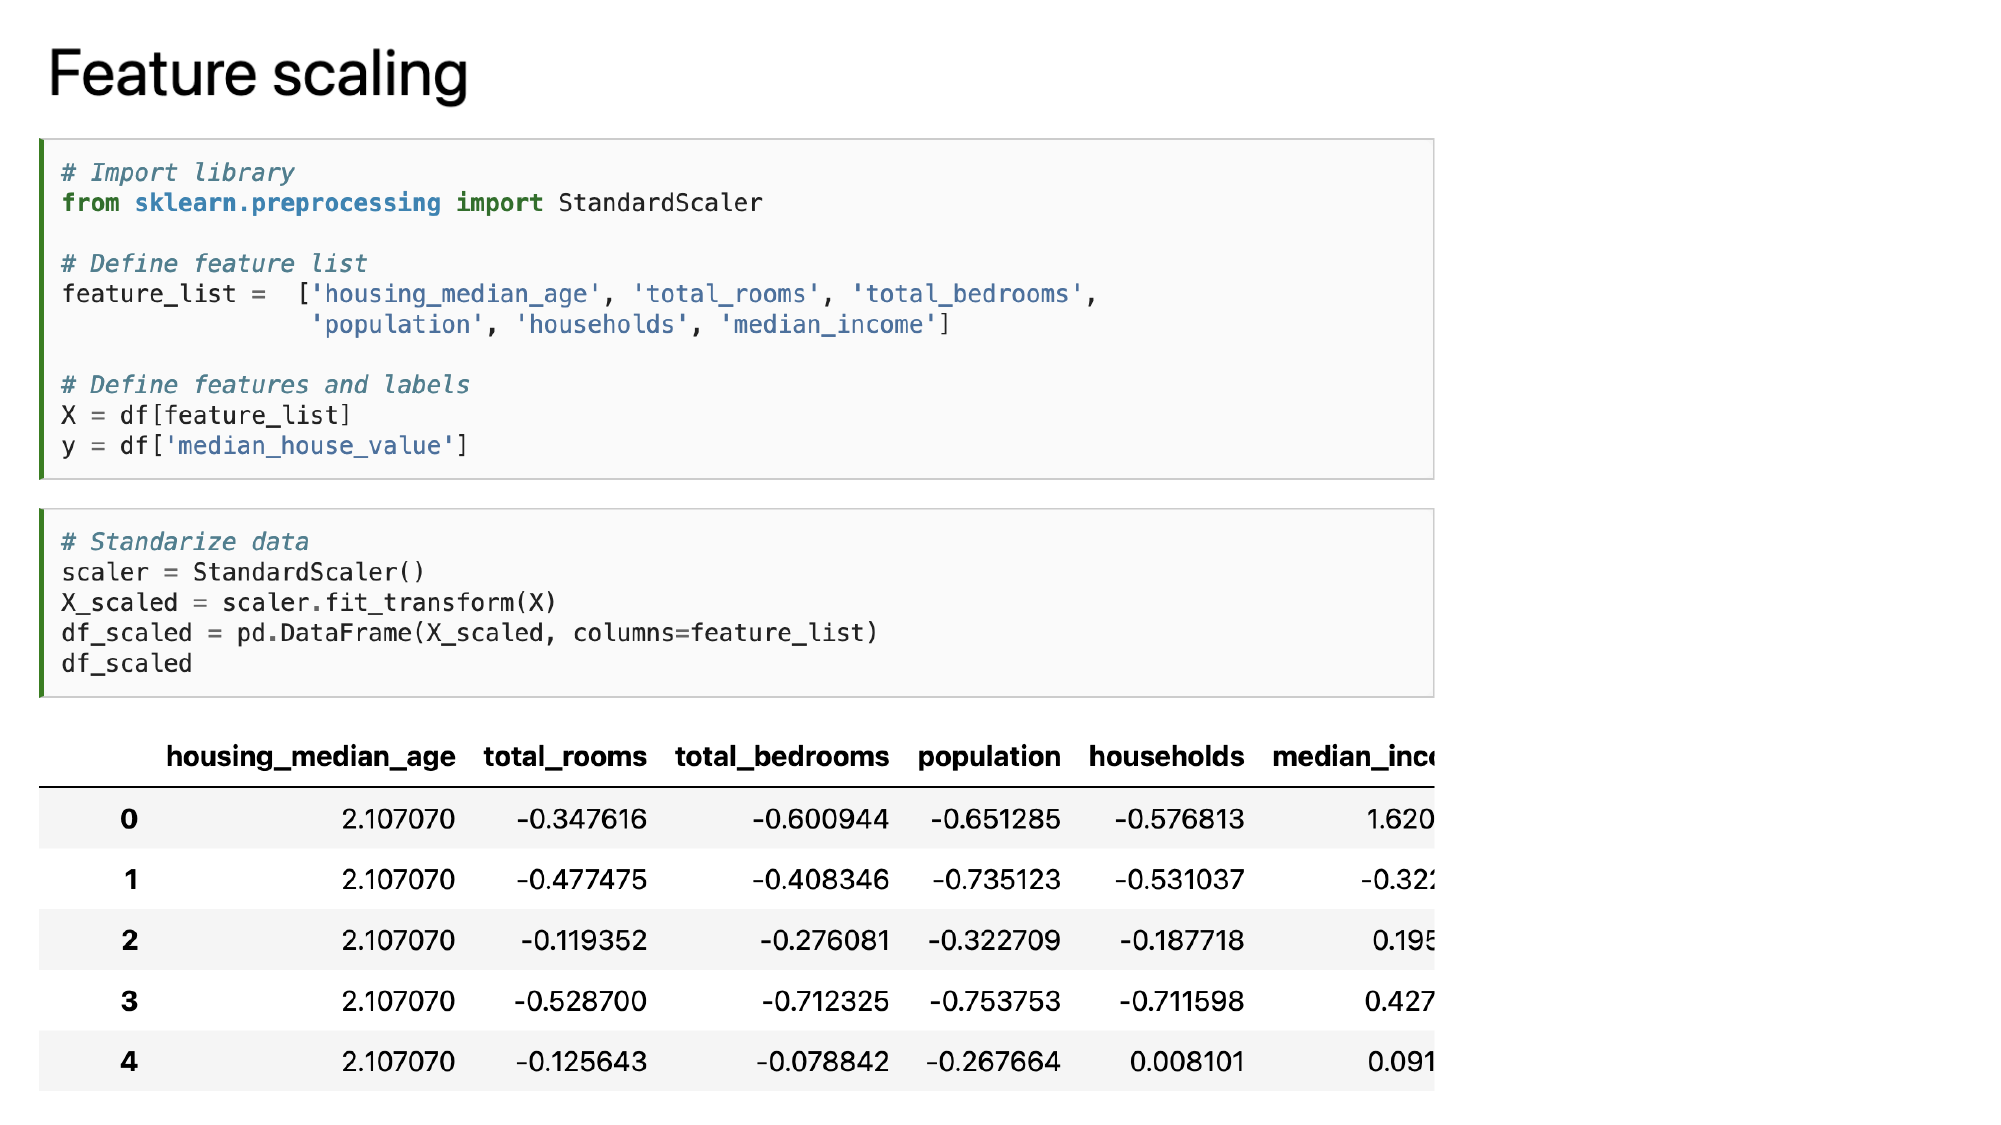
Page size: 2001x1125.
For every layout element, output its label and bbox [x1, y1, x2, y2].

picture [21, 19, 1714, 1109]
